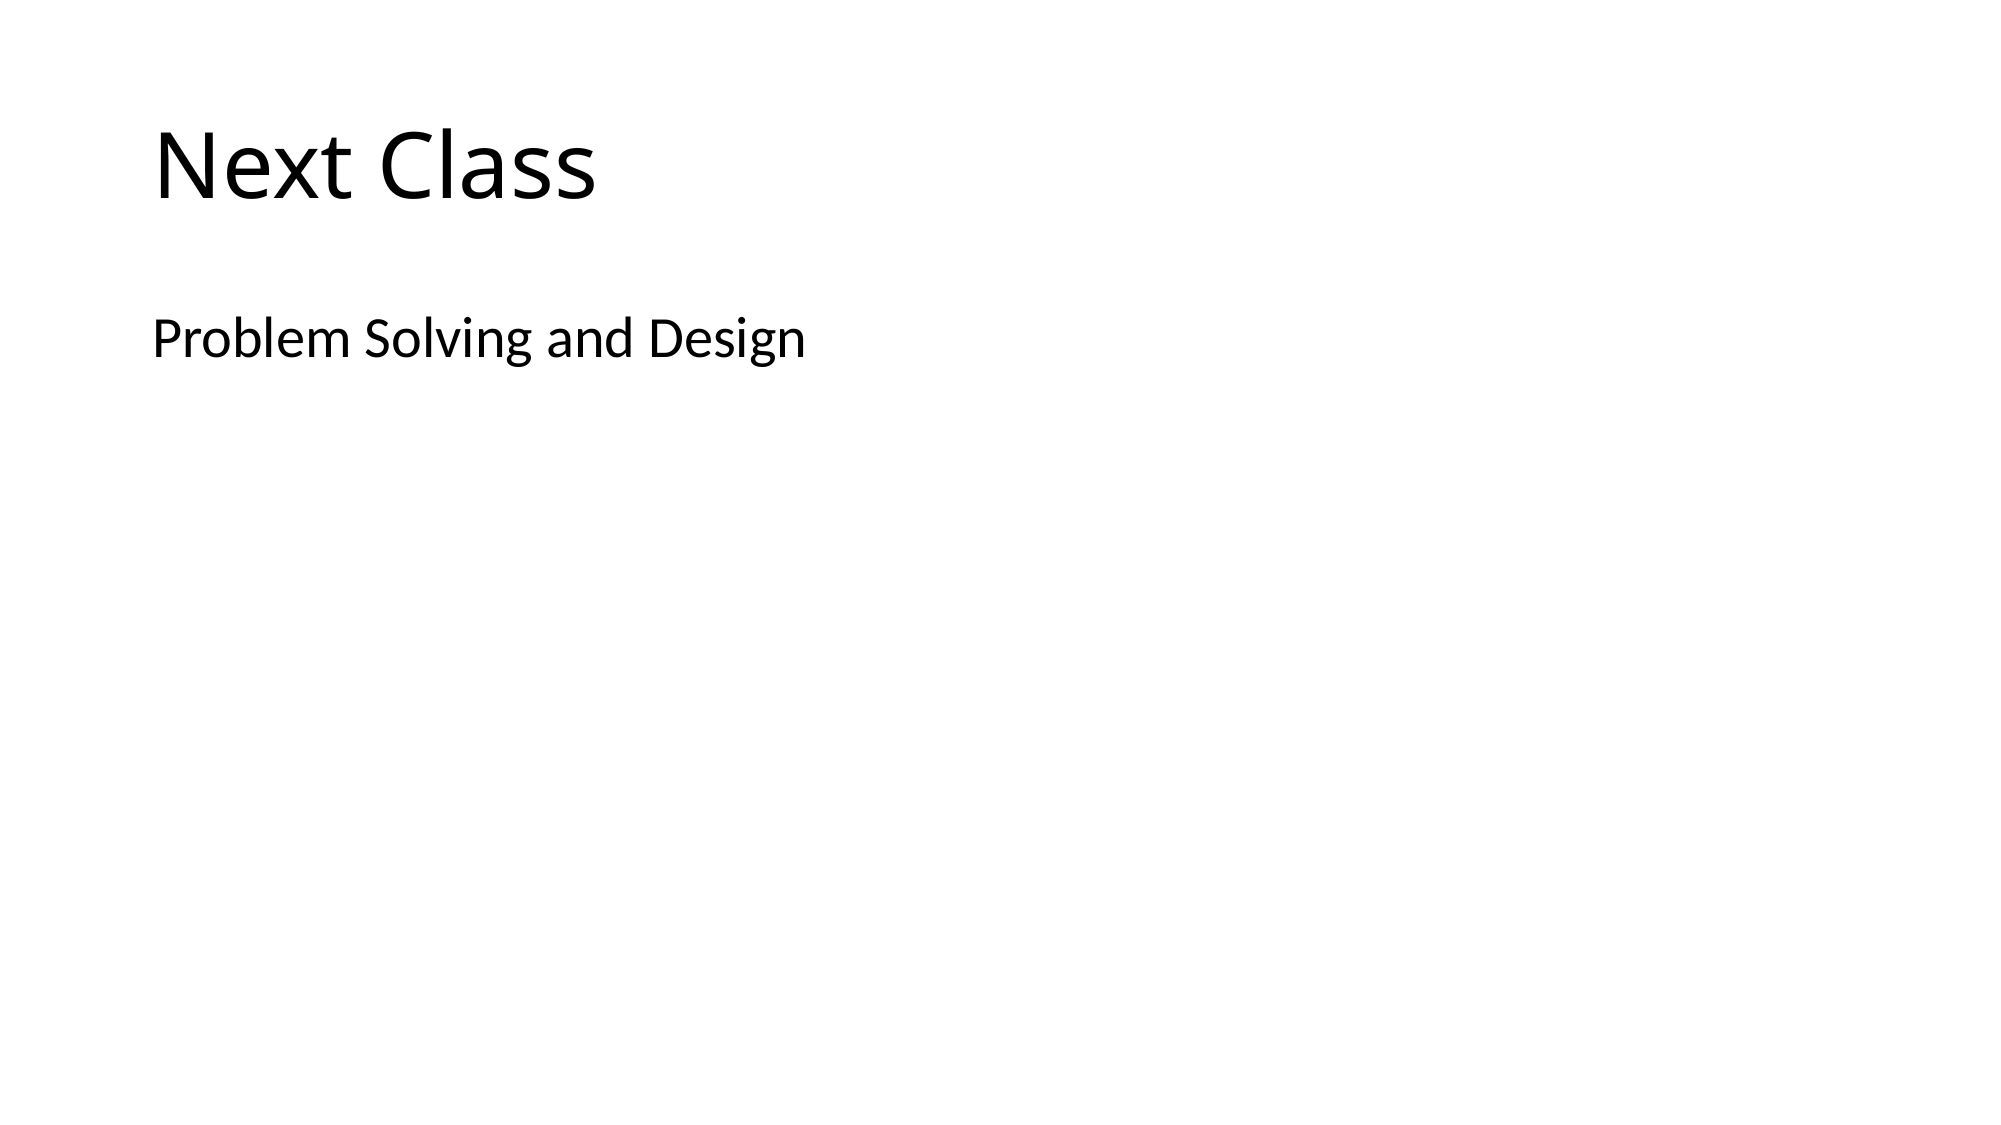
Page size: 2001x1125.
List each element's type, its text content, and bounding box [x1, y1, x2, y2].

list Problem Solving and Design [137, 299, 1863, 1014]
title Next Class [137, 59, 1863, 278]
